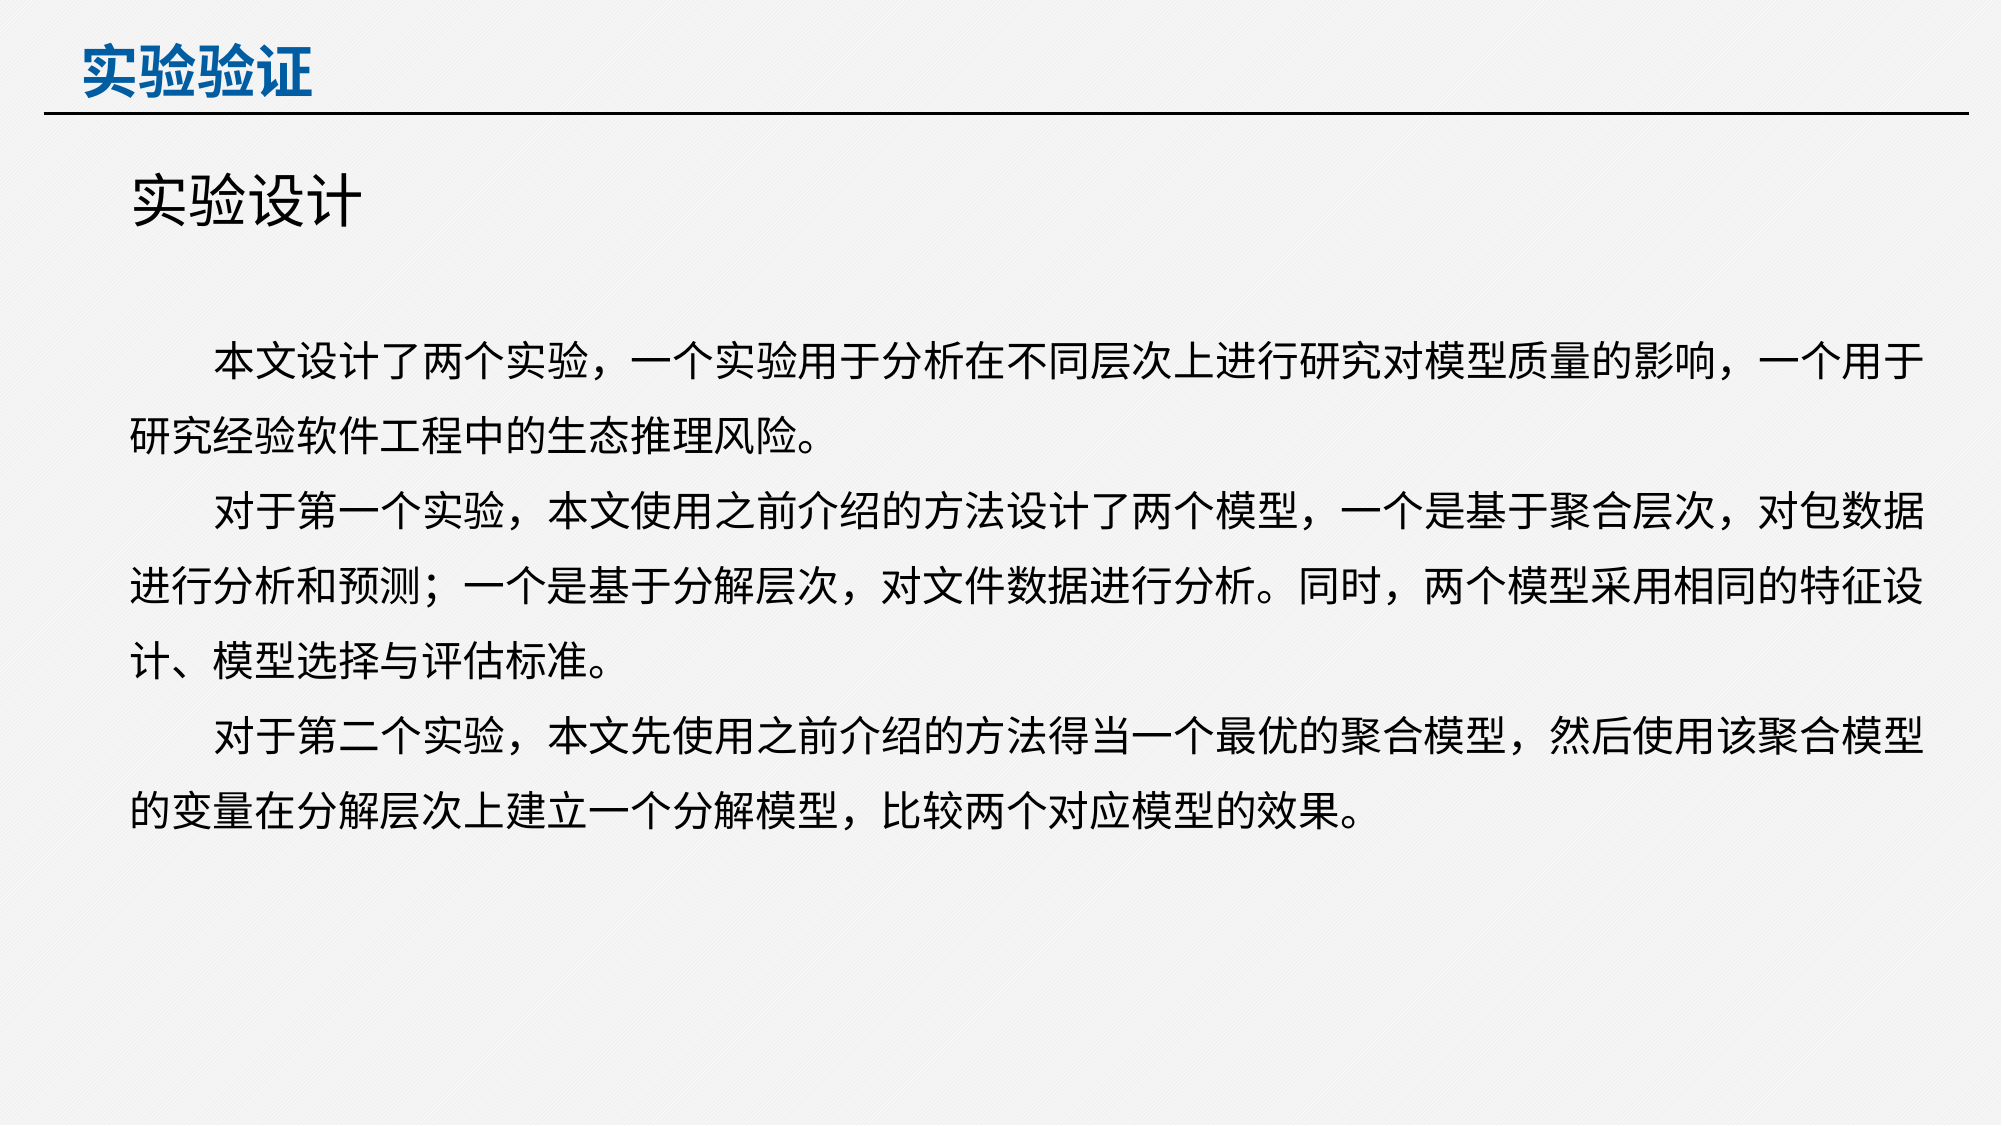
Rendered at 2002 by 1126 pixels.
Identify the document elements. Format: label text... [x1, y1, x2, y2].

text_box 本文设计了两个实验，一个实验用于分析在不同层次上进行研究对模型质量的影响，一个用于研究经验软件工程中的生态推理风险。 对于第一个实验，本文使用之前介绍的方法设计了两个模型，一个是基于聚合层次，对包数据进行分析和预测；一个是基于分解层次，对文件数据进行分析。同时，两个模型采用相同的特征设计、模型选择与评估标准。 对于第二个实验，本文先使用之前介绍的方法得当一个最优的聚合模型，然后使用该聚合模型的变量在分解层次上建立一个分解模型，比较两个对应模型的效果。 [114, 302, 1958, 918]
text_box 实验验证 [55, 28, 339, 113]
text_box 实验设计 [115, 156, 379, 242]
